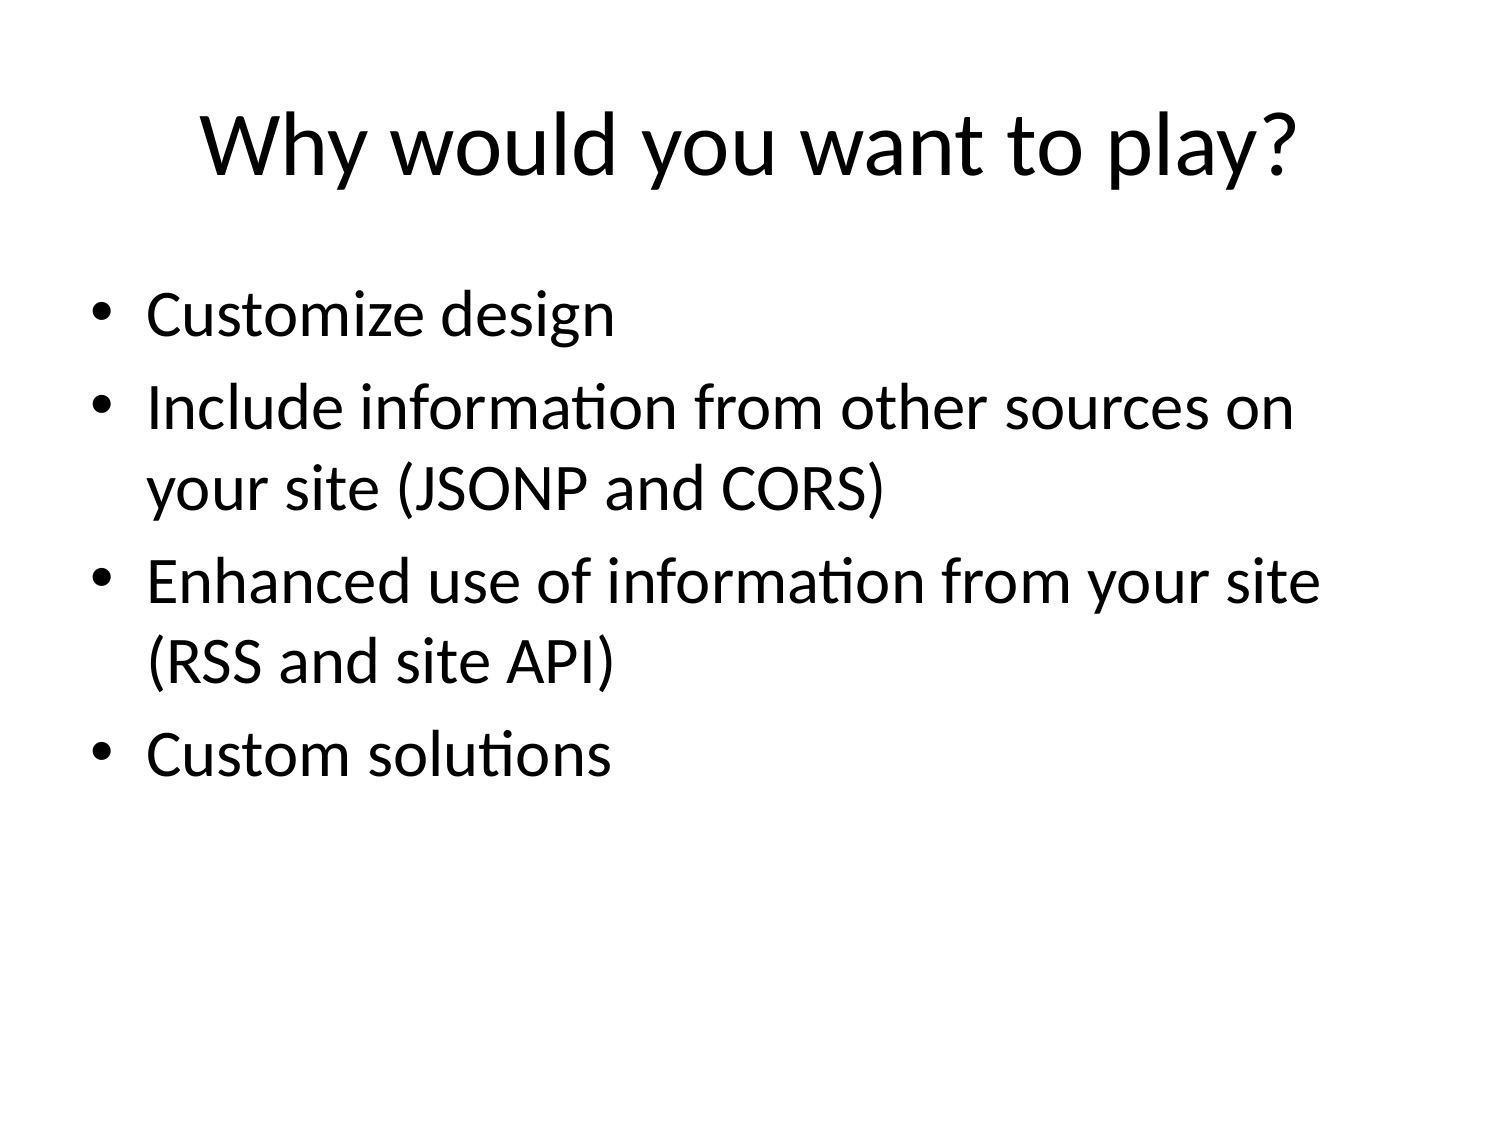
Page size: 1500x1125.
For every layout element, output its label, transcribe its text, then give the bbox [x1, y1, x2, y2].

title Why would you want to play? [75, 45, 1425, 233]
list Customize design Include information from other sources on your site (JSONP and CORS) Enhanced use of information from your site (RSS and site API) Custom solutions [75, 262, 1425, 1005]
